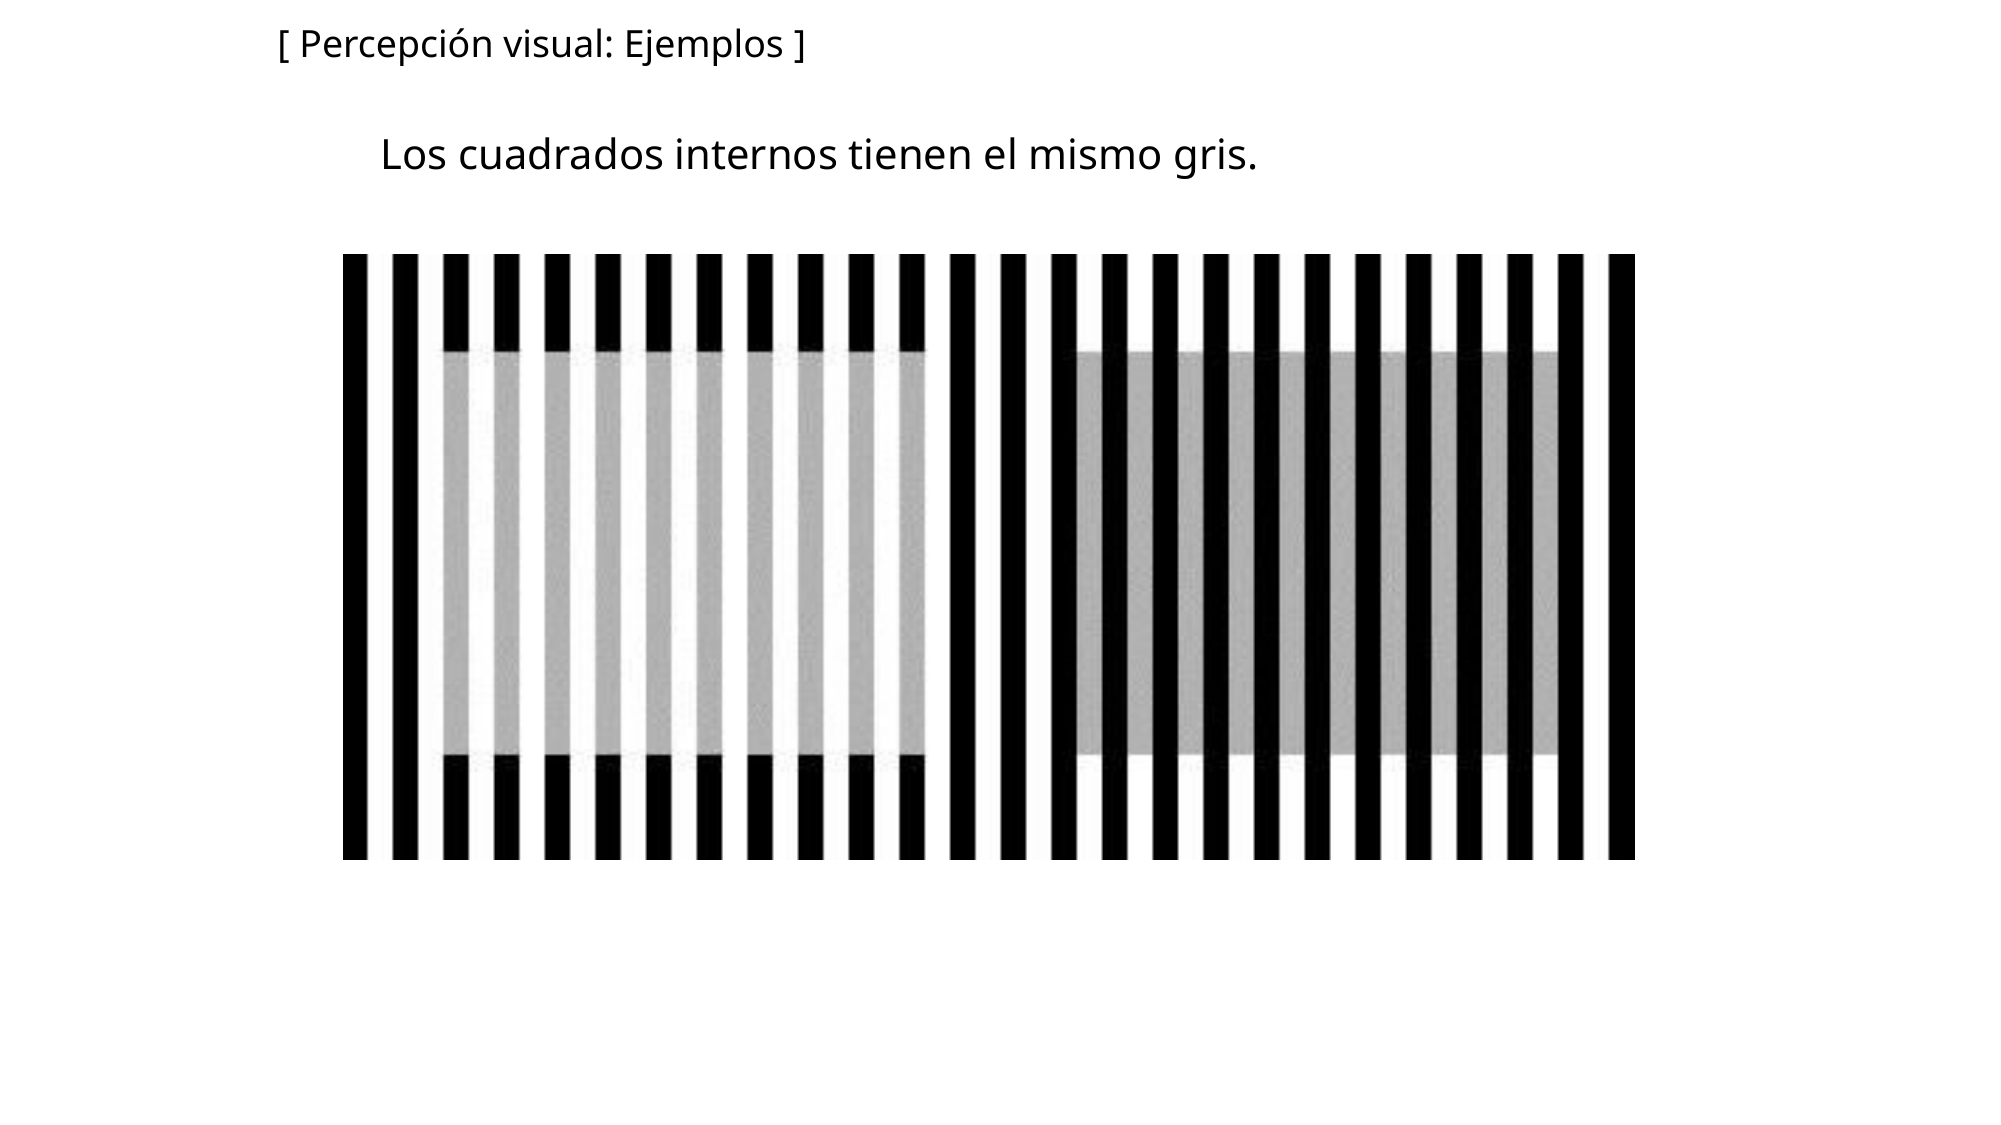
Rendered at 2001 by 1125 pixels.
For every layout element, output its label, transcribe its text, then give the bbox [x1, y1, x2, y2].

text_box [ Percepción visual: Ejemplos ] [262, 12, 822, 73]
text_box Los cuadrados internos tienen el mismo gris. [365, 120, 1583, 185]
picture [342, 254, 1635, 861]
